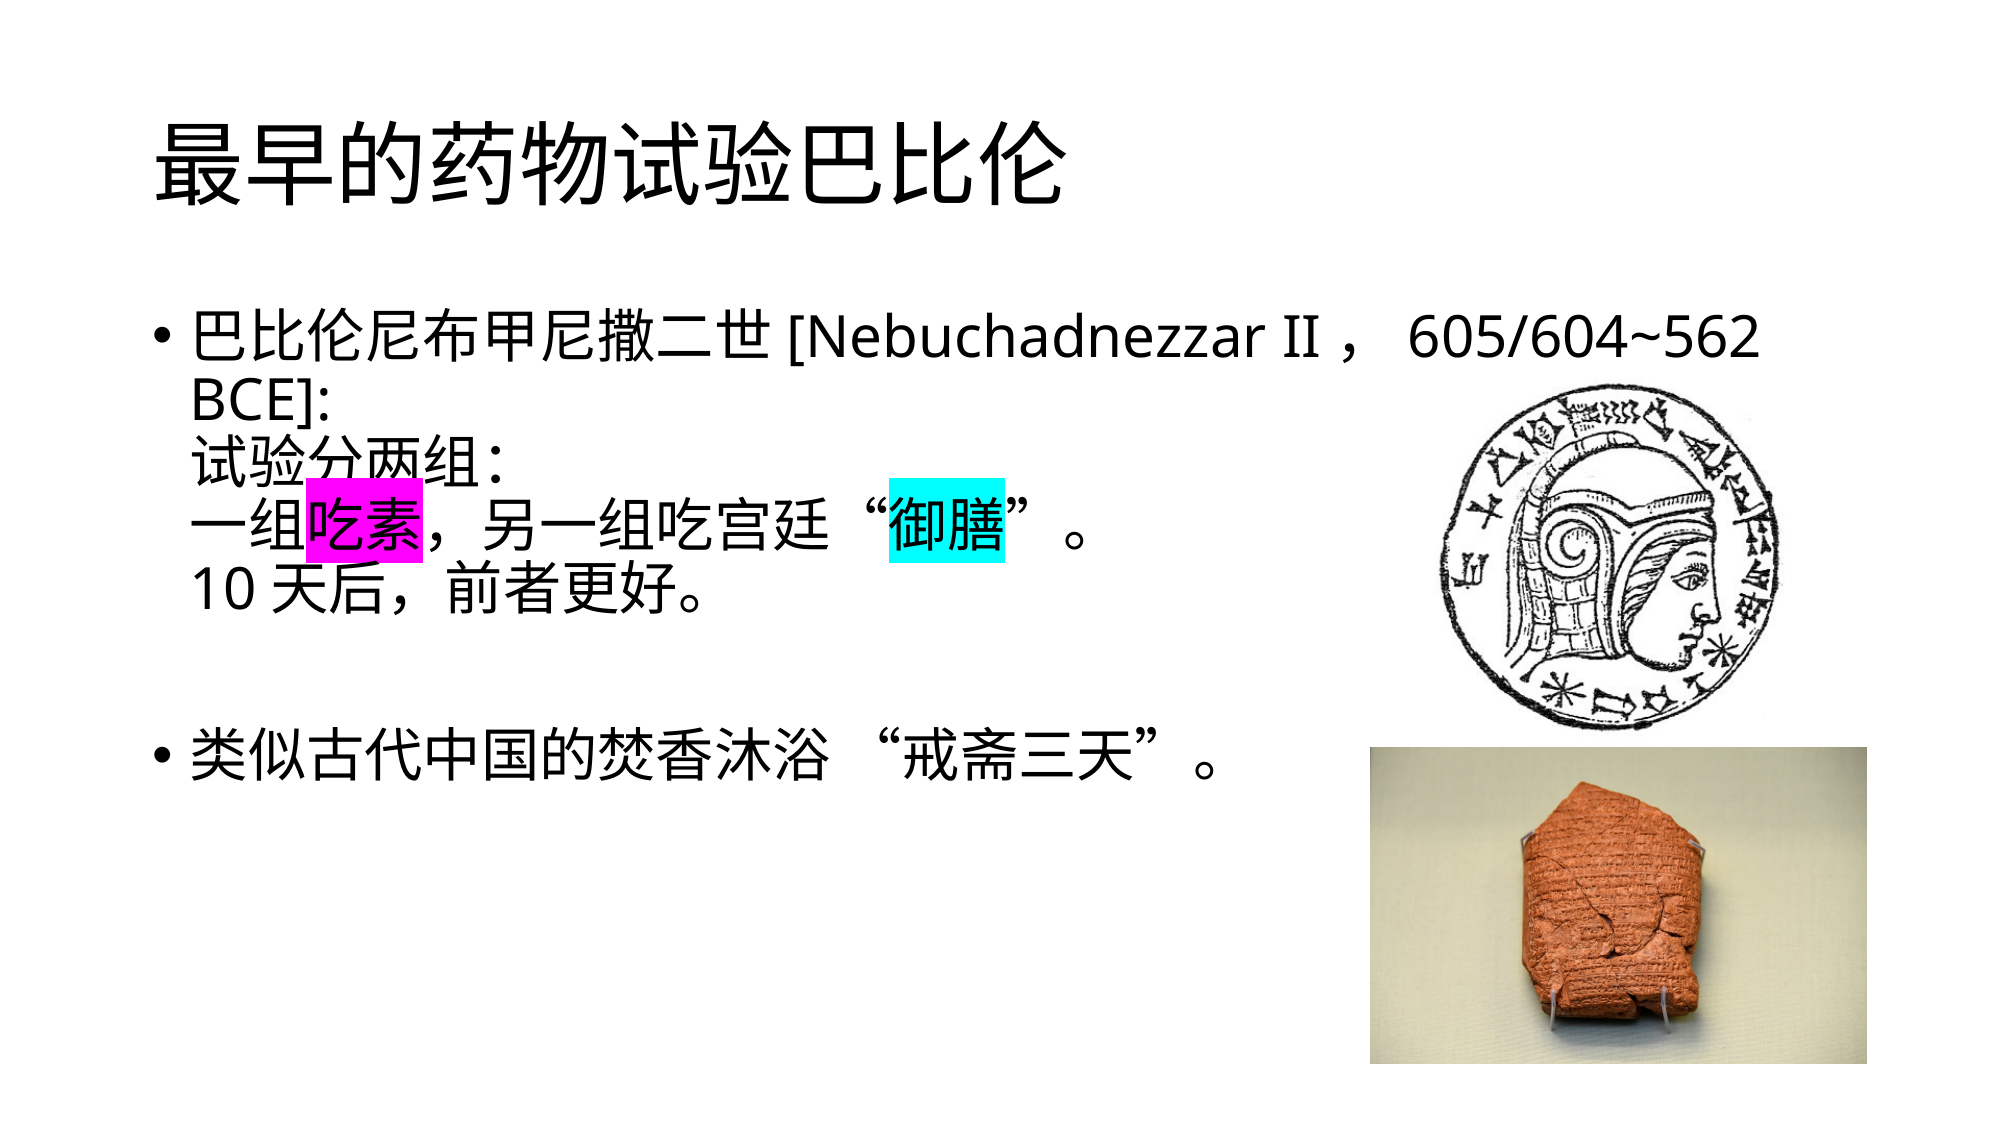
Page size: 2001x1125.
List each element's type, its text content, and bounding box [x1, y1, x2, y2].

title 最早的药物试验巴比伦 [137, 59, 1863, 278]
picture [1370, 747, 1867, 1064]
picture [1426, 370, 1794, 742]
list 巴比伦尼布甲尼撒二世[Nebuchadnezzar II，605/604~562 BCE]: 试验分两组： 一组吃素，另一组吃宫廷“御膳”。 10天后，前者更好。 类似古代中国的焚香沐浴 “戒斋三天”。 [137, 299, 1863, 1014]
